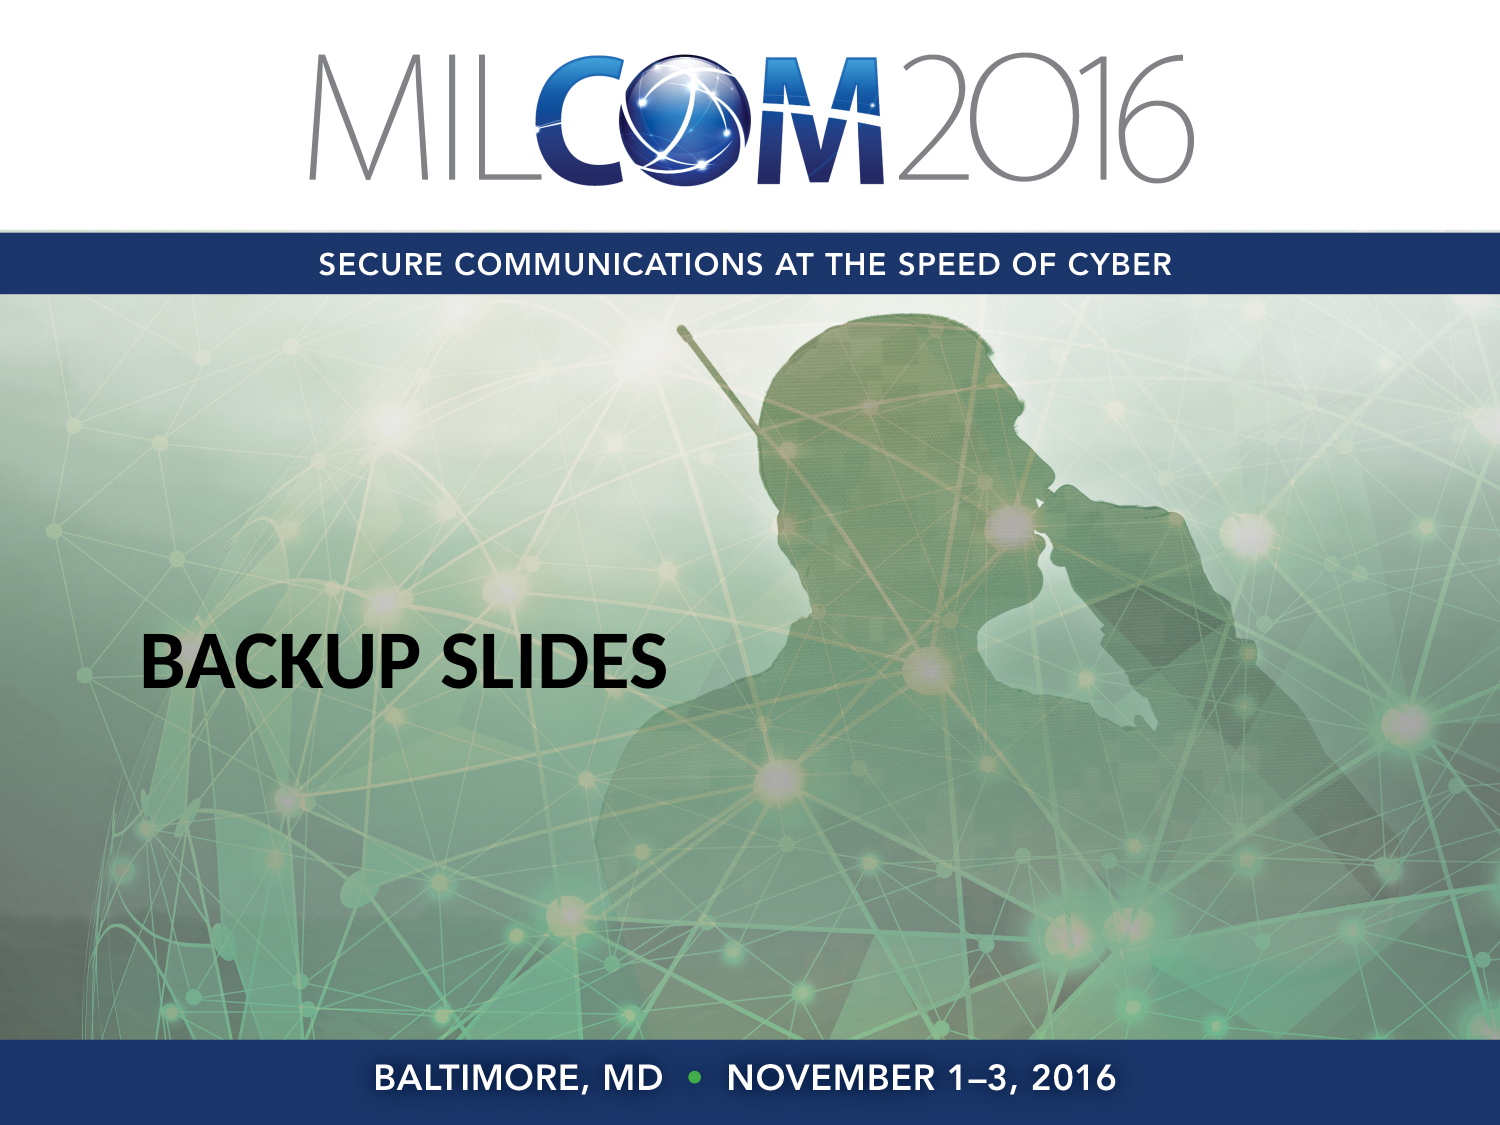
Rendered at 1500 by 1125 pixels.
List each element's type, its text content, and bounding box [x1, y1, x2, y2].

picture [0, 0, 1500, 1125]
title Backup Slides [124, 597, 1400, 822]
